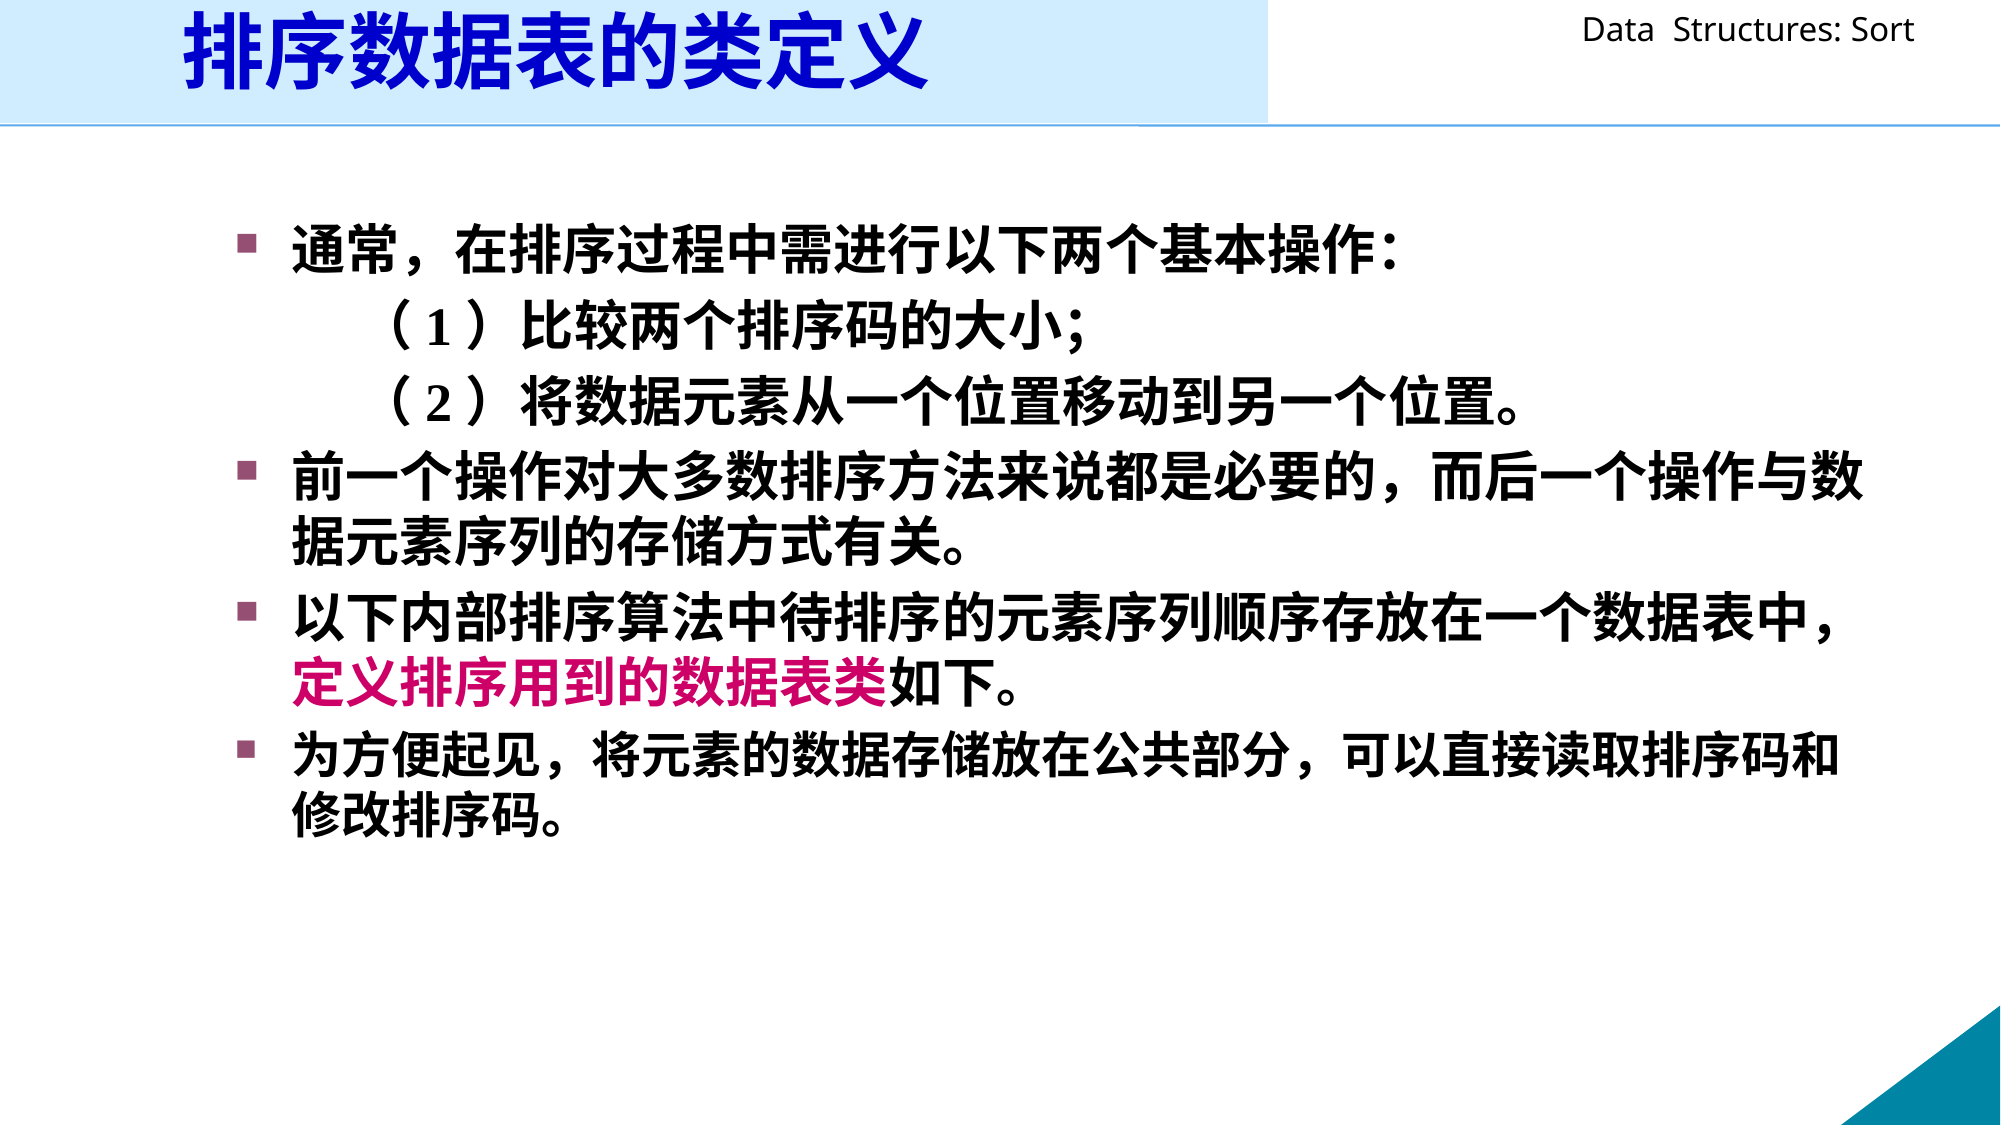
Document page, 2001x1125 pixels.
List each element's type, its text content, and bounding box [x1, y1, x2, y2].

text_box 通常，在排序过程中需进行以下两个基本操作： （1）比较两个排序码的大小； （2）将数据元素从一个位置移动到另一个位置。 前一个操作对大多数排序方法来说都是必要的，而后一个操作与数据元素序列的存储方式有关。 以下内部排序算法中待排序的元素序列顺序存放在一个数据表中，定义排序用到的数据表类如下。 为方便起见，将元素的数据存储放在公共部分，可以直接读取排序码和修改排序码。 [220, 208, 1898, 1047]
text_box 排序数据表的类定义 [166, 0, 1065, 107]
